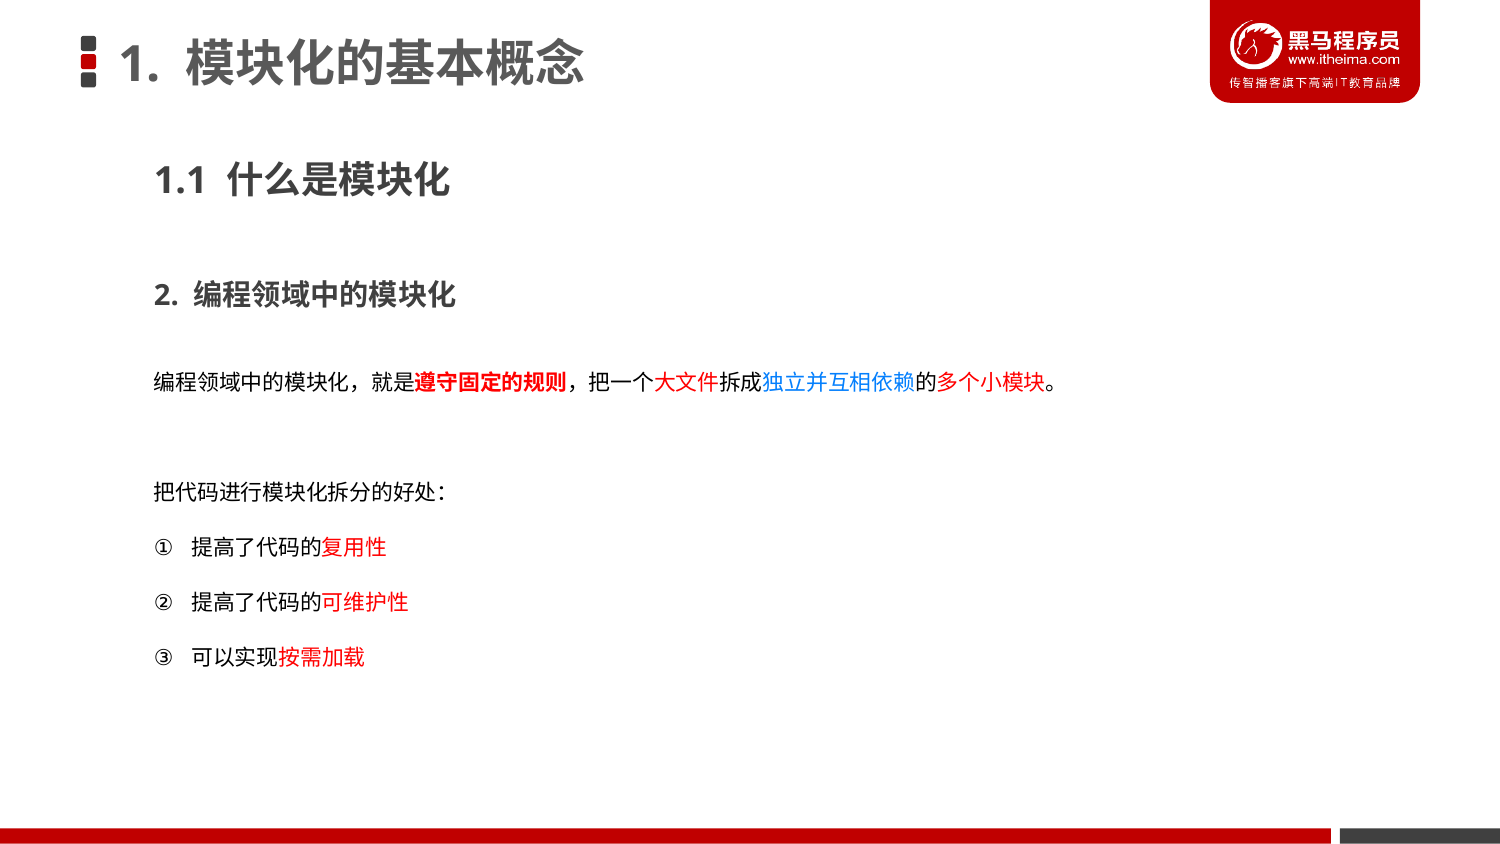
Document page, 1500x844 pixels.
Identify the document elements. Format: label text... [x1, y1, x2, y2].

picture [1211, 11, 1419, 97]
list 1.1 什么是模块化 [139, 153, 1209, 243]
list 编程领域中的模块化，就是遵守固定的规则，把一个大文件拆成独立并互相依赖的多个小模块。 把代码进行模块化拆分的好处： 提高了代码的复用性 提高了代码的可维护性 可以实现按需加载 [139, 348, 1397, 813]
title 1. 模块化的基本概念 [103, 0, 1209, 130]
text_box 2. 编程领域中的模块化 [139, 273, 1204, 320]
